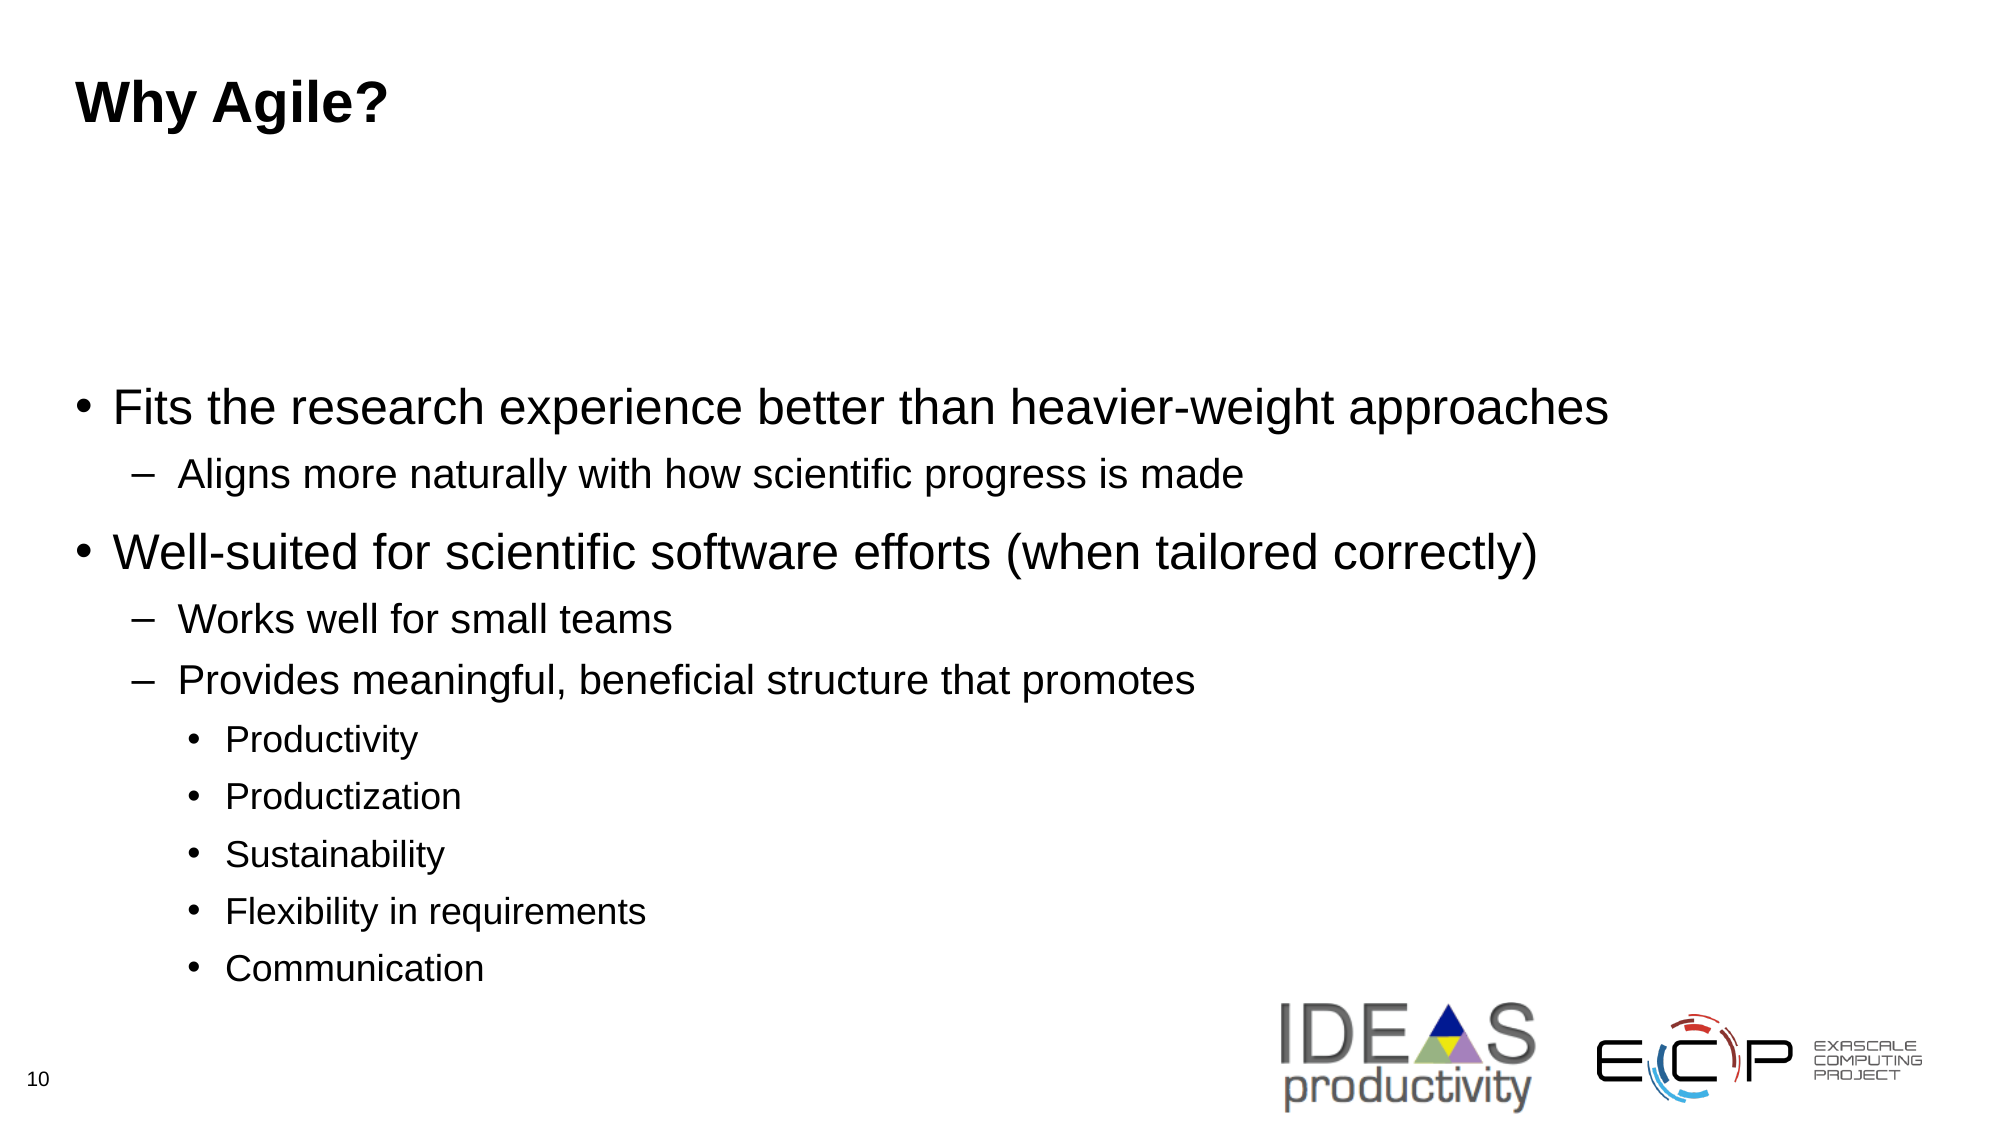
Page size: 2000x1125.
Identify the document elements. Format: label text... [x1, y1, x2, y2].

title Why Agile? [59, 67, 1926, 152]
picture [1597, 1014, 1922, 1103]
list Fits the research experience better than heavier-weight approaches Aligns more naturally with how scientific progress is made Well-suited for scientific software efforts (when tailored correctly) Works well for small teams Provides meaningful, beneficial structure that promotes Productivity Productization Sustainability Flexibility in requirements Communication [59, 284, 1926, 950]
picture [1280, 1002, 1537, 1114]
